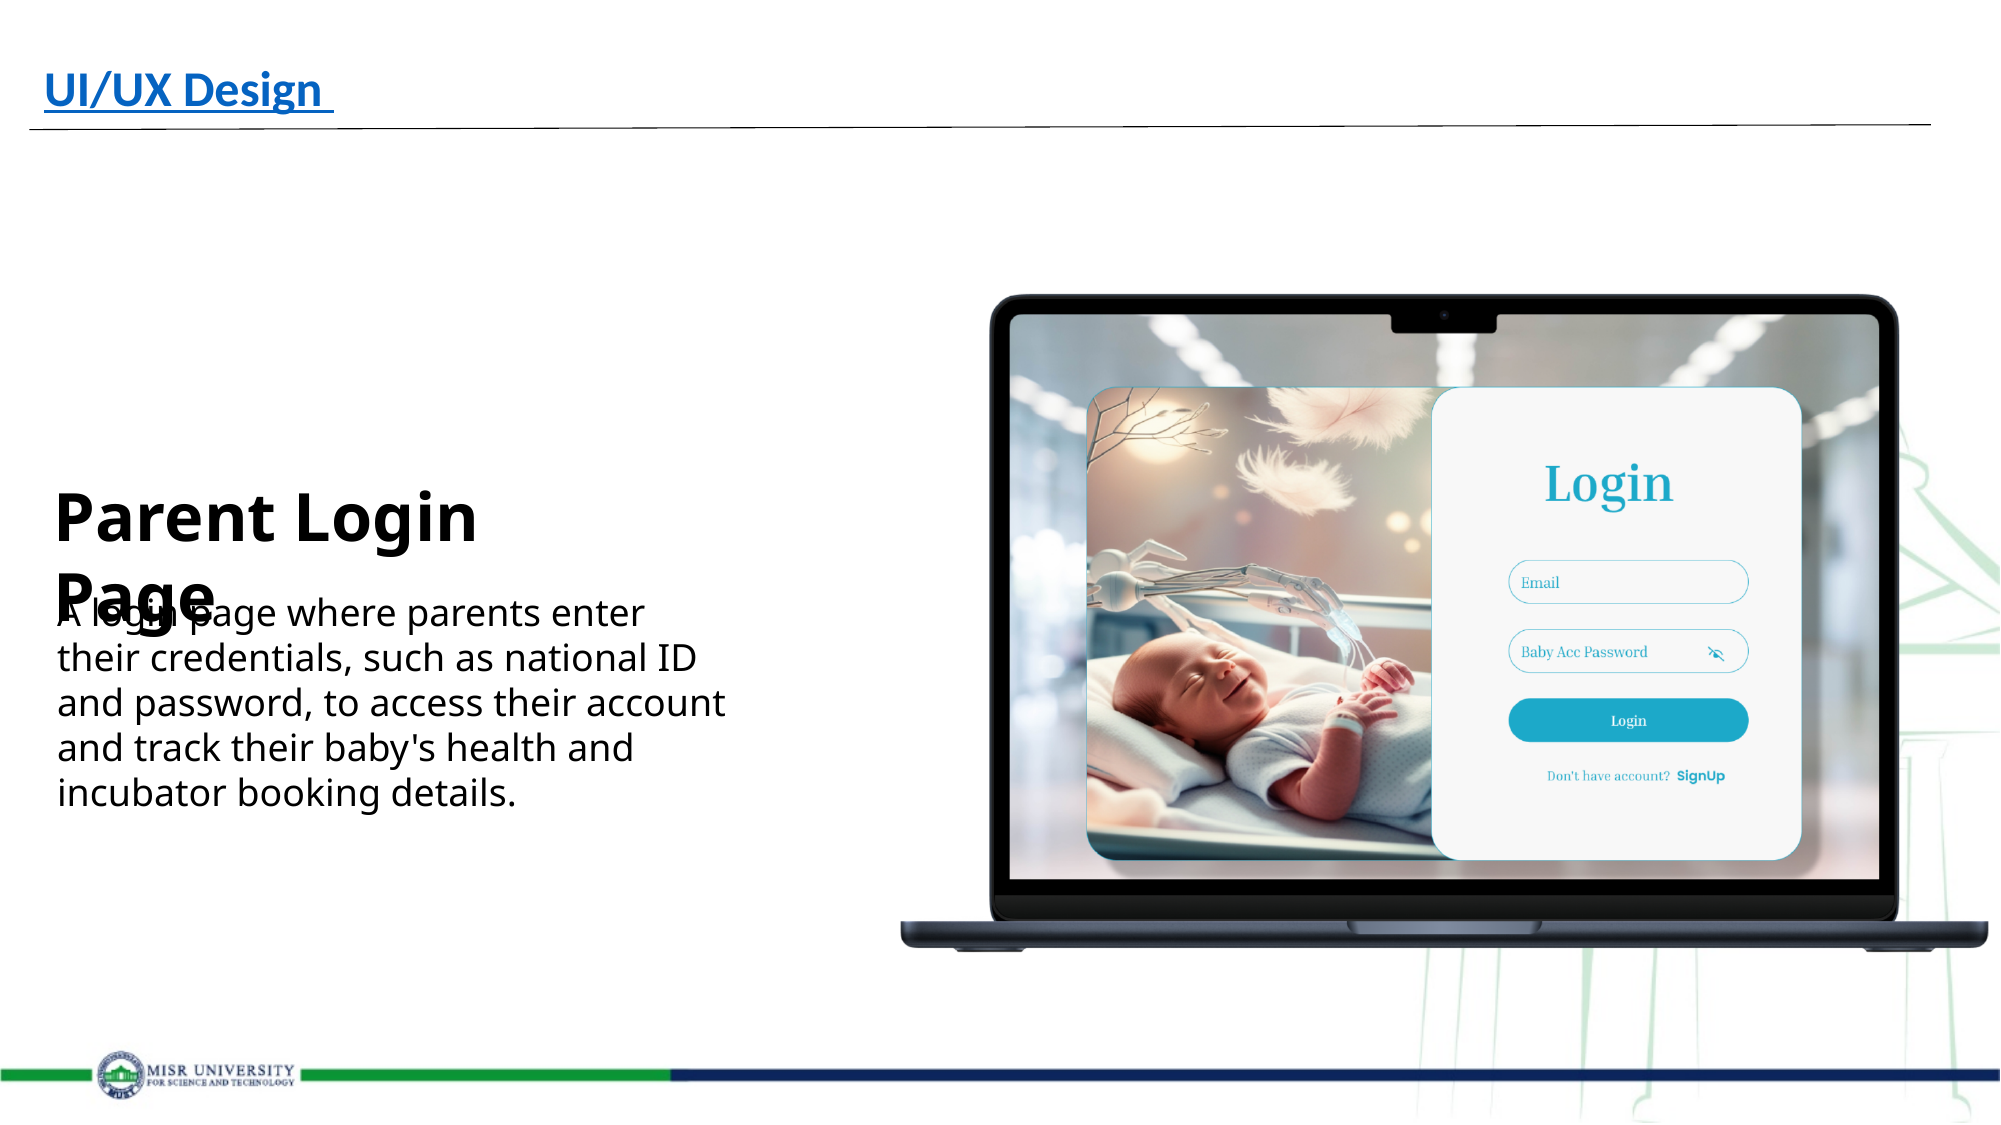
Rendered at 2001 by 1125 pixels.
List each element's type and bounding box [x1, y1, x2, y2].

picture [0, 0, 2000, 1123]
text_box [29, 124, 1931, 130]
